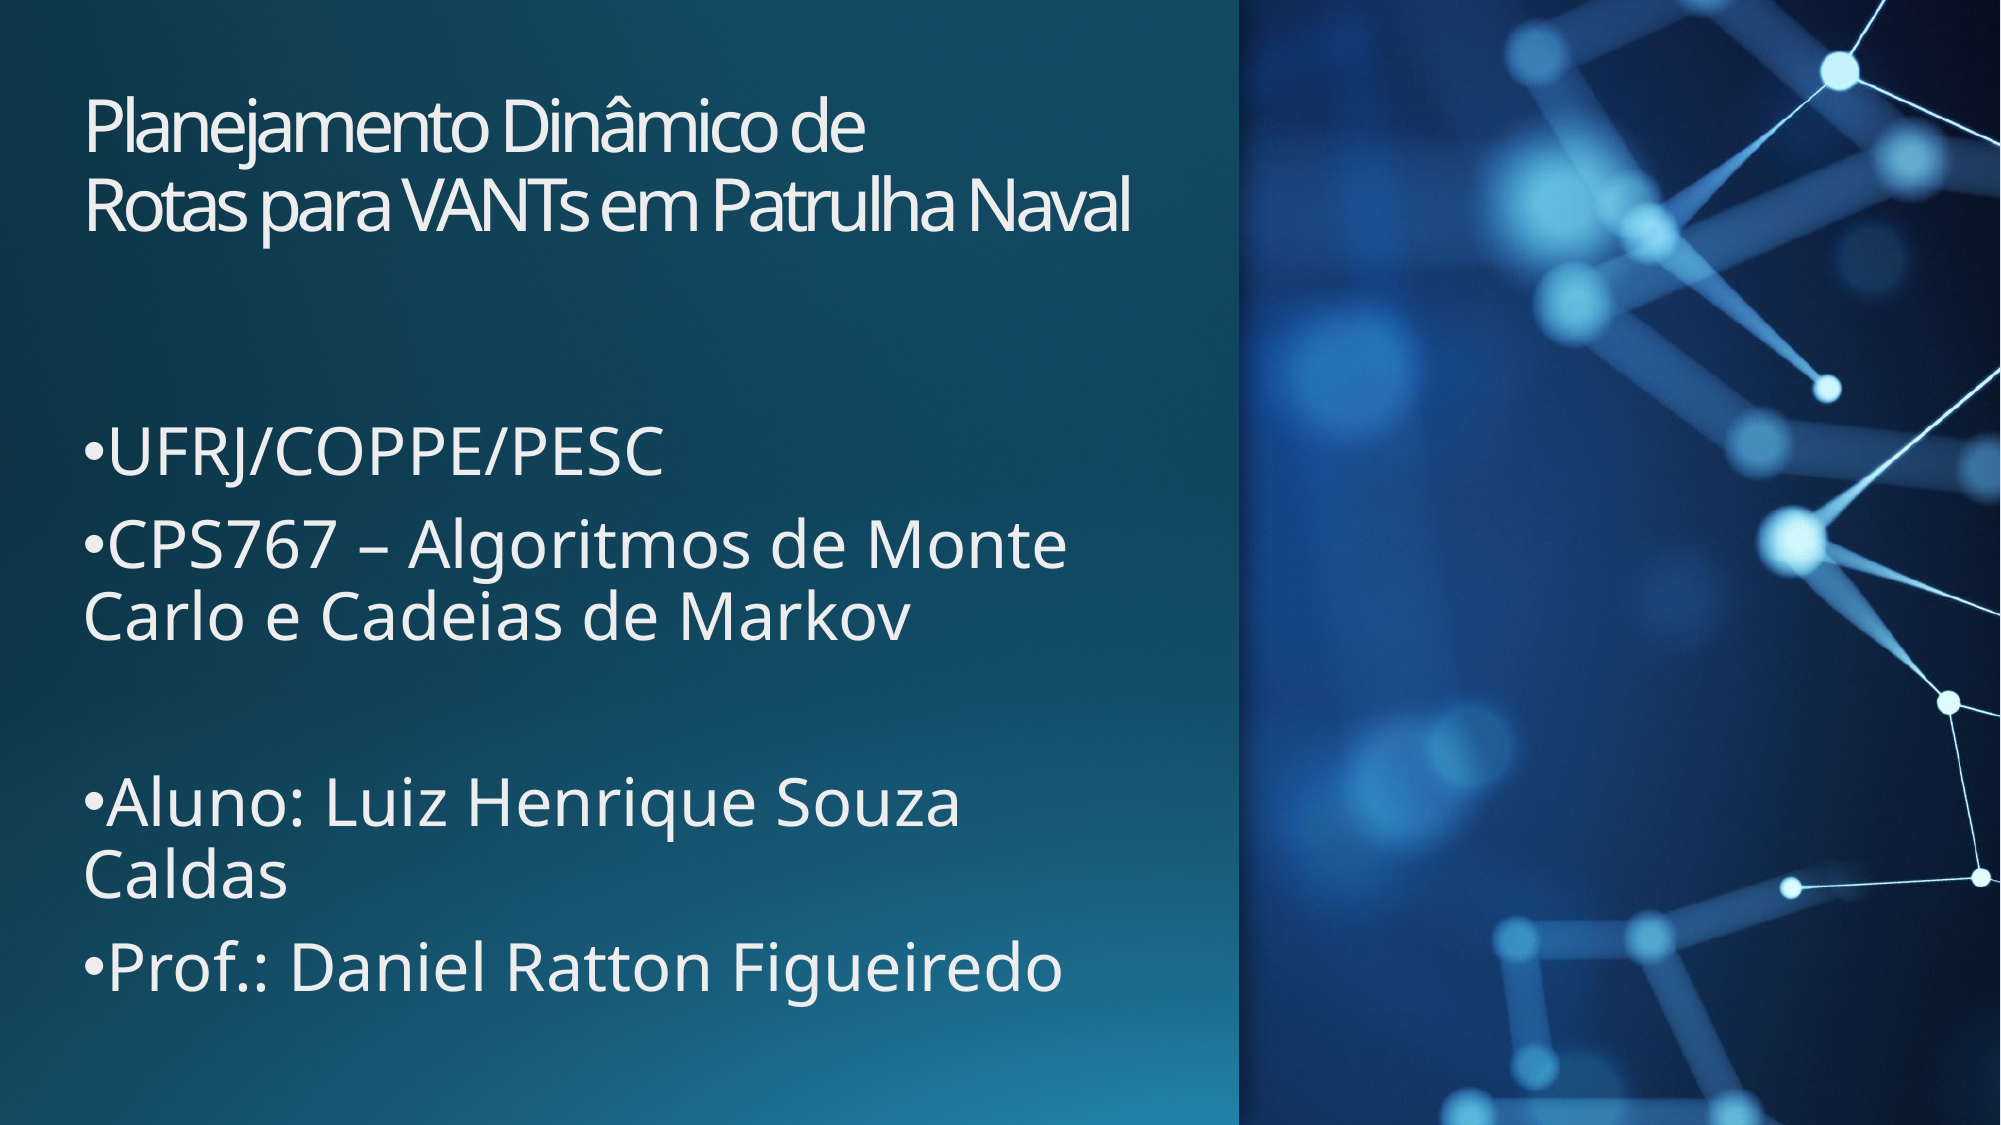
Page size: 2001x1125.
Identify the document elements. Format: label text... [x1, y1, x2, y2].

picture [1238, 0, 2001, 1125]
title Planejamento Dinâmico de Rotas para VANTs em Patrulha Naval [67, 59, 1181, 278]
text_box [0, 0, 1238, 1125]
subtitle UFRJ/COPPE/PESC CPS767 – Algoritmos de Monte Carlo e Cadeias de Markov Aluno: Luiz Henrique Souza Caldas Prof.: Daniel Ratton Figueiredo [67, 299, 1181, 1014]
